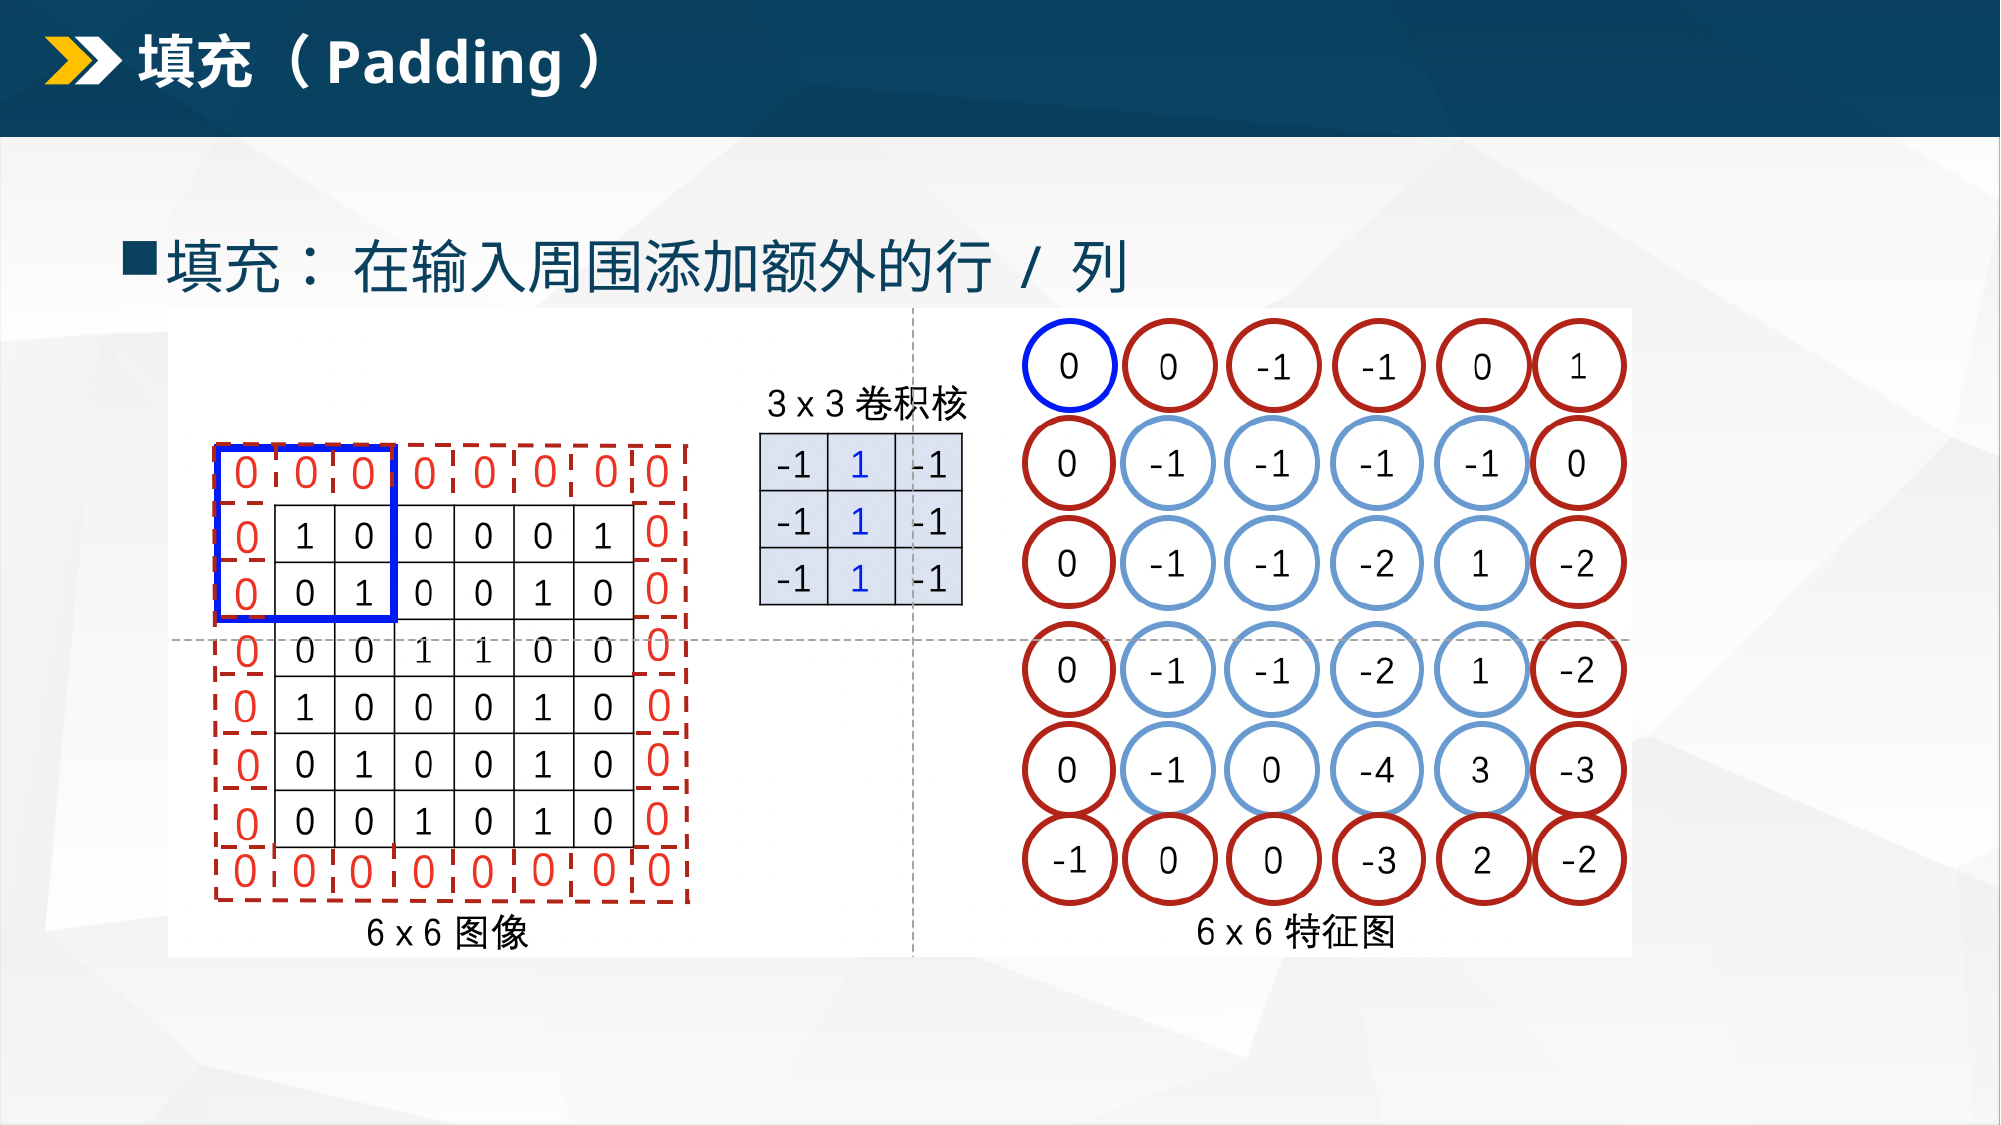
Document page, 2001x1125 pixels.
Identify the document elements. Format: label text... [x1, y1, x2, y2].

title 填充（Padding） [122, 25, 1723, 137]
picture [0, 0, 2000, 1125]
list 填充： 在输入周围添加额外的行 / 列 [103, 188, 1868, 1048]
